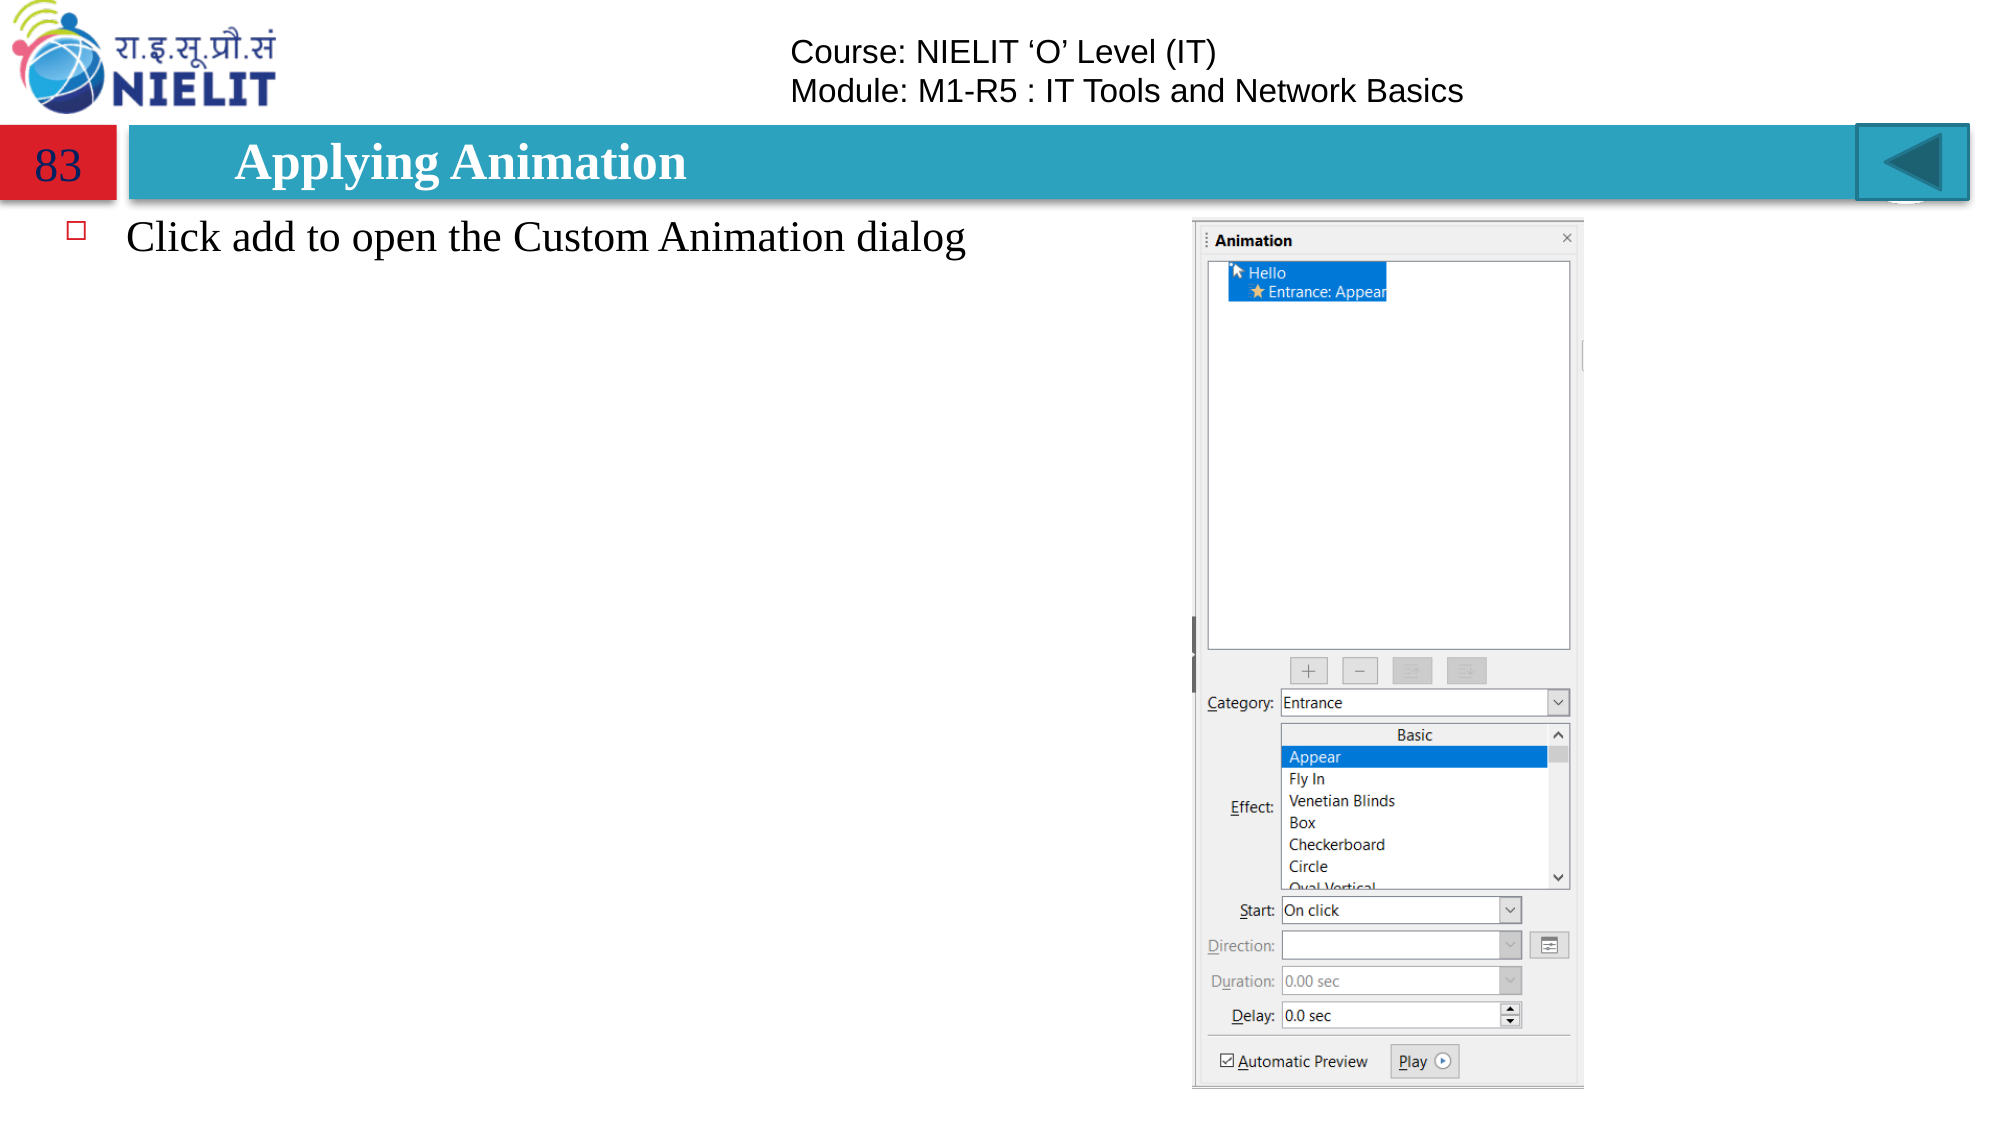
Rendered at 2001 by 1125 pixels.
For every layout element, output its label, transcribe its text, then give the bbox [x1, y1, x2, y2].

list Click add to open the Custom Animation dialog [46, 199, 1969, 1005]
title Applying Animation [216, 125, 1969, 199]
slide_number 83 [0, 125, 117, 200]
picture [307, 10, 1891, 121]
picture [12, 0, 276, 114]
picture [1192, 217, 1584, 1089]
